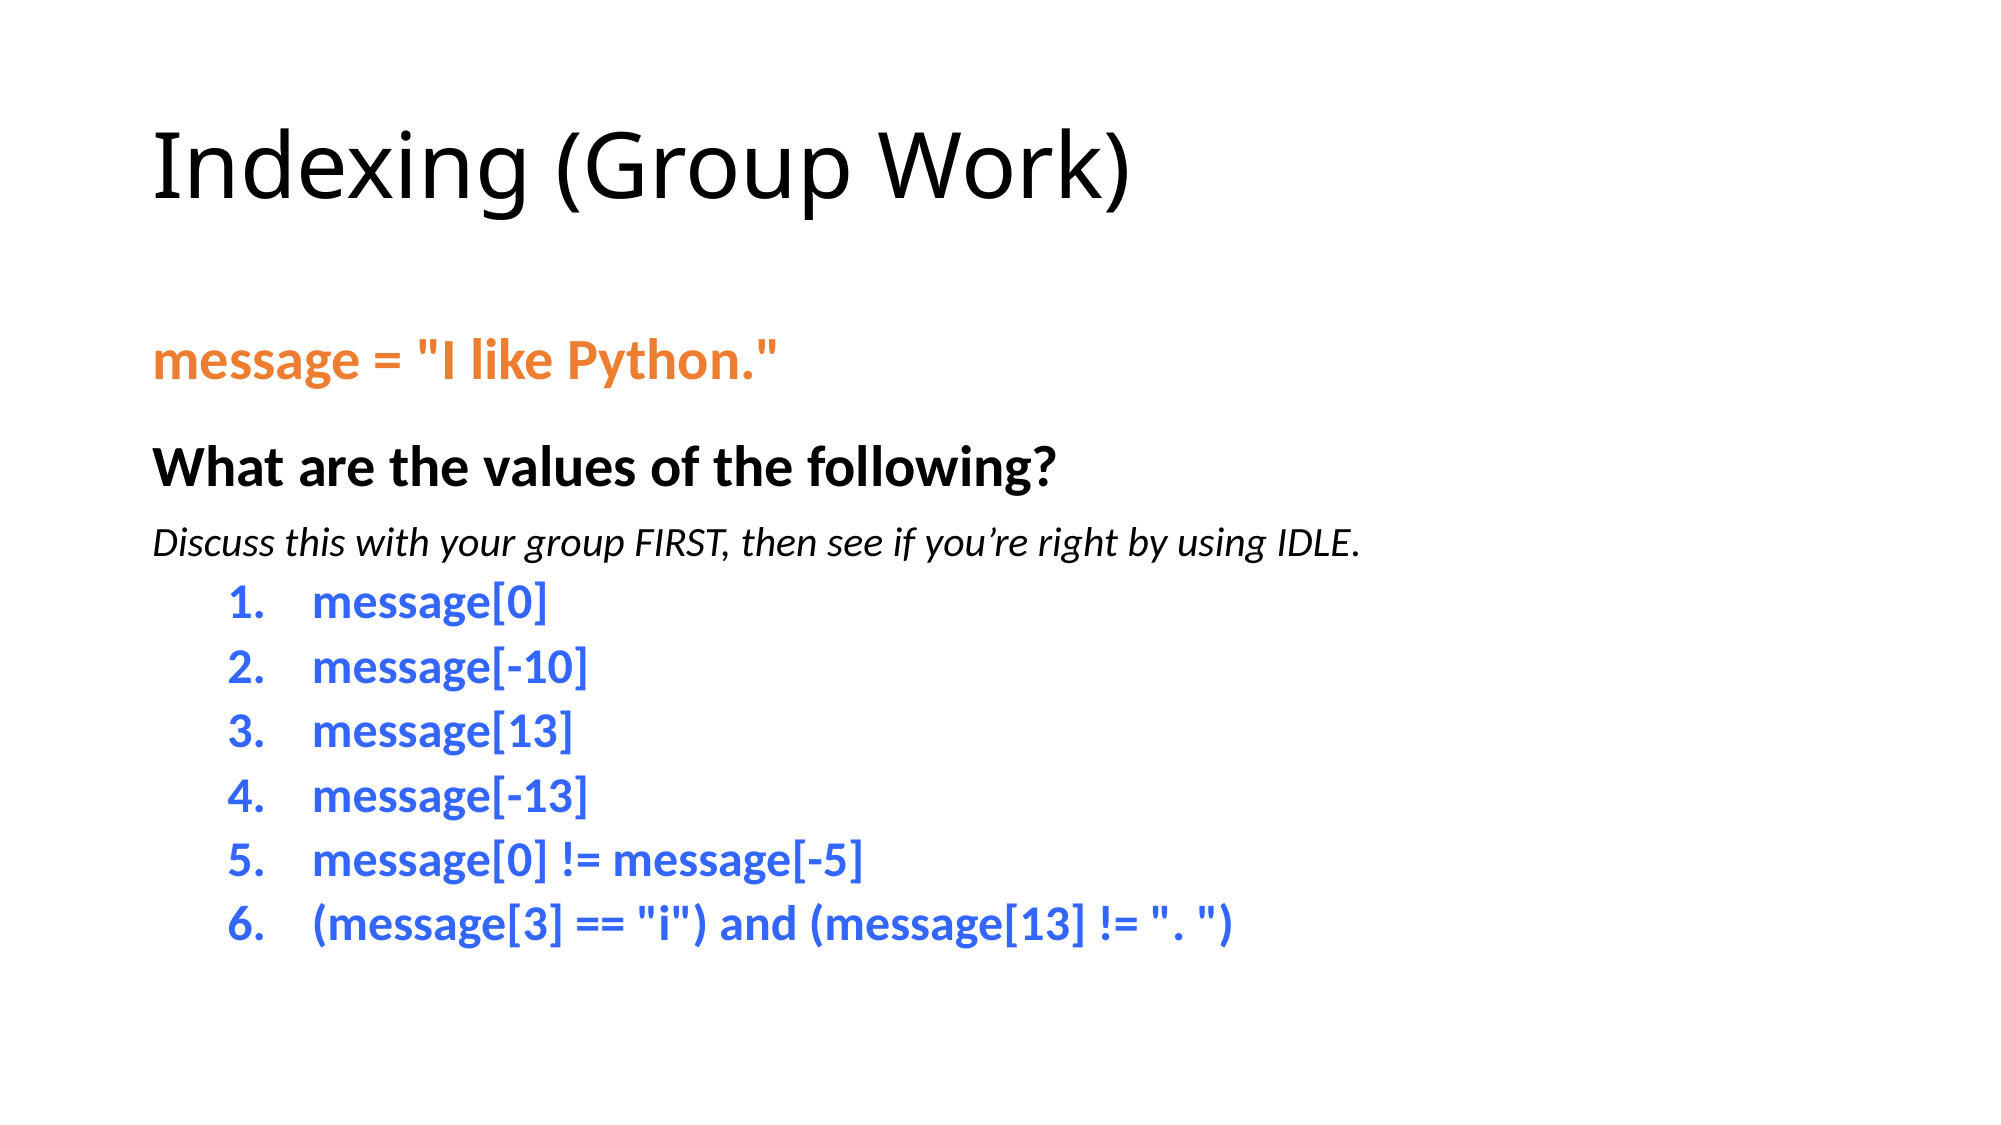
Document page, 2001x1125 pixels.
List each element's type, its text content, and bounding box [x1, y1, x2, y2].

title Indexing (Group Work) [137, 59, 1863, 278]
list message = "I like Python." What are the values of the following? Discuss this with your group FIRST, then see if you’re right by using IDLE. message[0] message[-10] message[13] message[-13] message[0] != message[-5] (message[3] == "i") and (message[13] != ". ") [137, 299, 1863, 1014]
